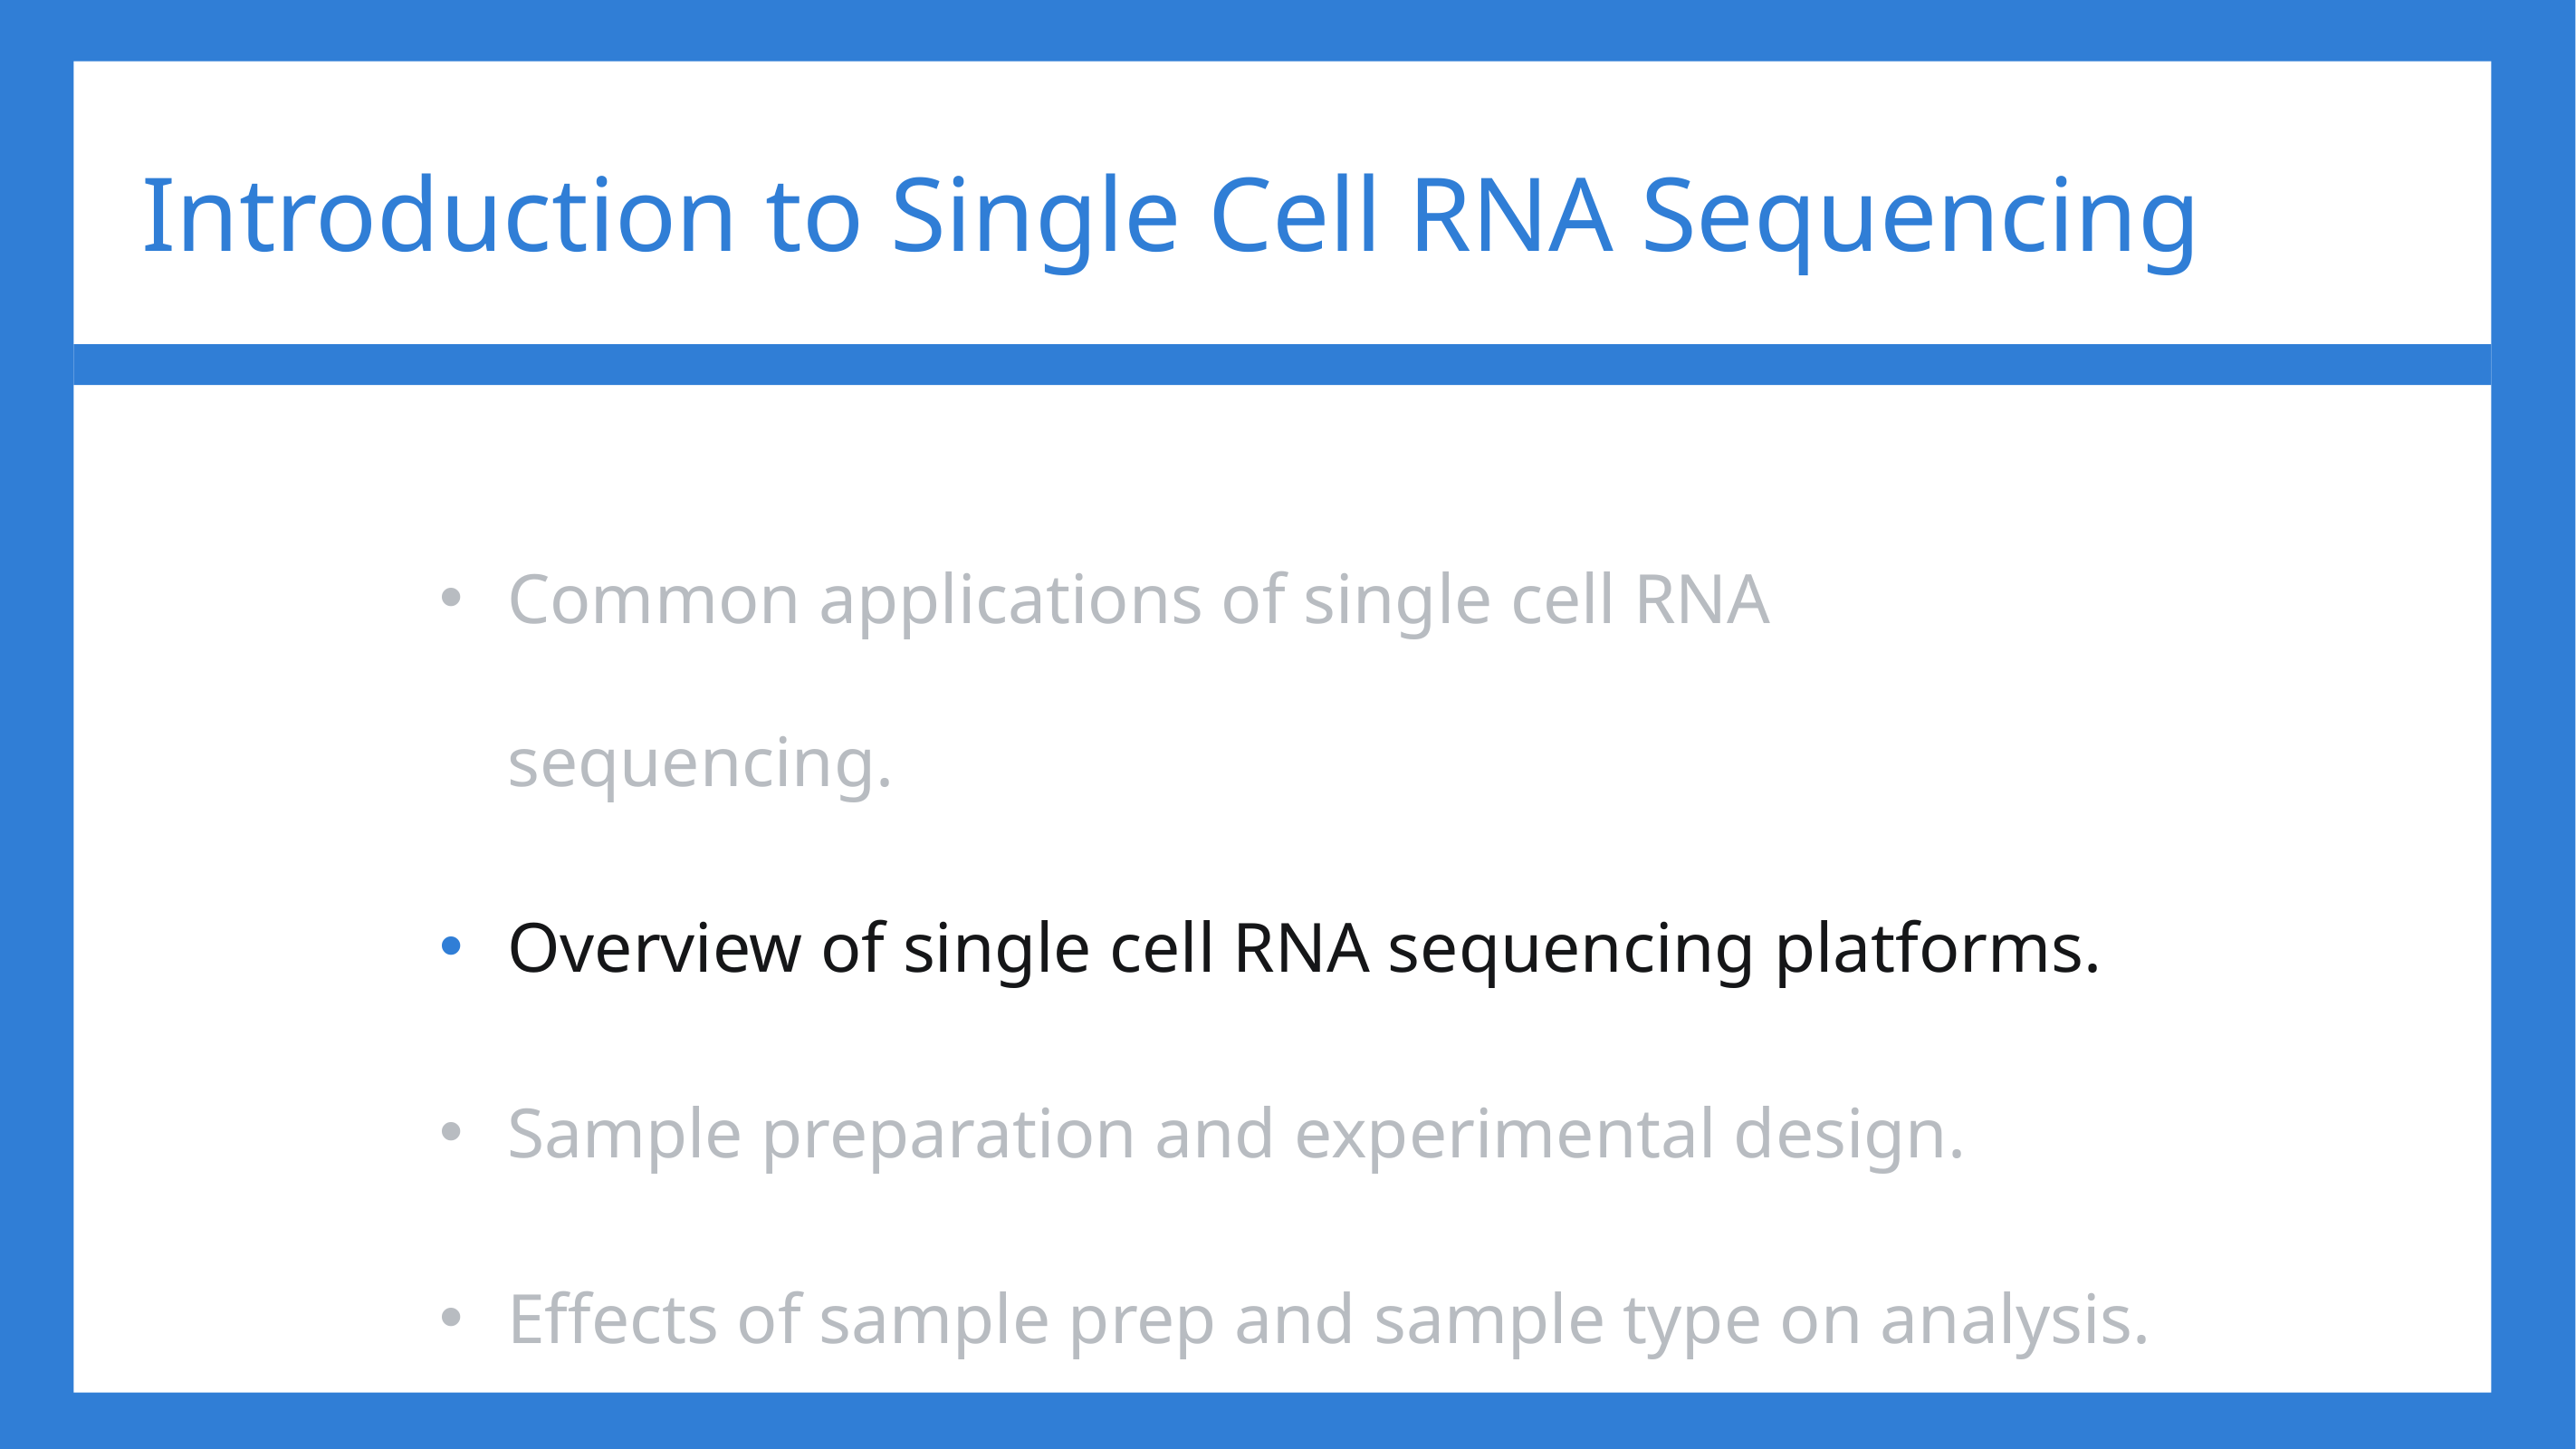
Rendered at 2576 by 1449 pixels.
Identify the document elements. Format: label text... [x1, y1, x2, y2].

text_box Introduction to Single Cell RNA Sequencing [136, 135, 2350, 273]
text_box Common applications of single cell RNA sequencing. Overview of single cell RNA sequencing platforms. Sample preparation and experimental design. Effects of sample prep and sample type on analysis. [426, 466, 2170, 1364]
